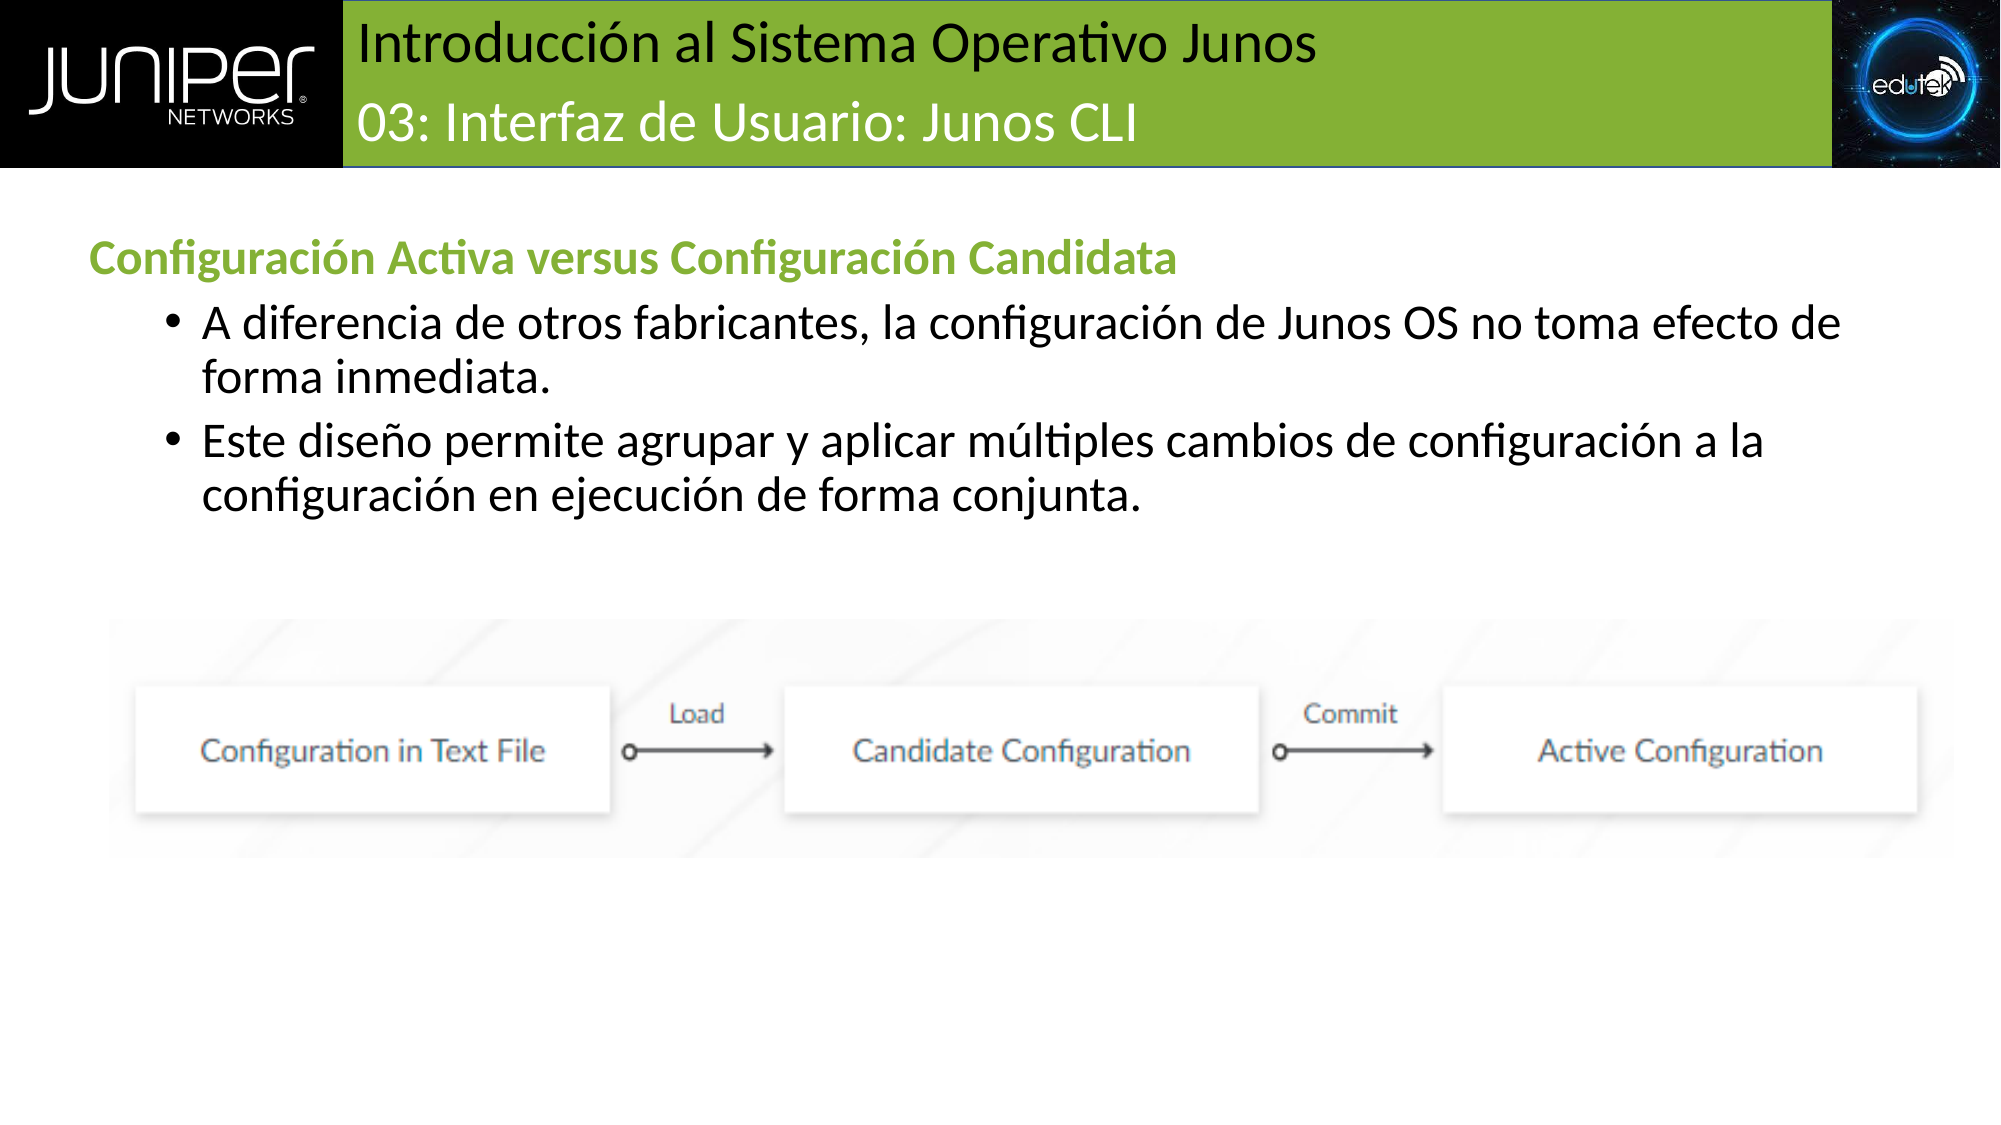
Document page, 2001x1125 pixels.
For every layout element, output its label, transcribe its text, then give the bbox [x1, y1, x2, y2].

title Introducción al Sistema Operativo Junos [342, 3, 2000, 84]
picture [0, 0, 343, 168]
picture [1832, 84, 2000, 168]
picture [109, 619, 1954, 858]
list Configuración Activa versus Configuración Candidata A diferencia de otros fabricantes, la configuración de Junos OS no toma efecto de forma inmediata. Este diseño permite agrupar y aplicar múltiples cambios de configuración a la configuración en ejecución de forma conjunta. [74, 224, 1926, 563]
list 03: Interfaz de Usuario: Junos CLI [342, 83, 1606, 168]
